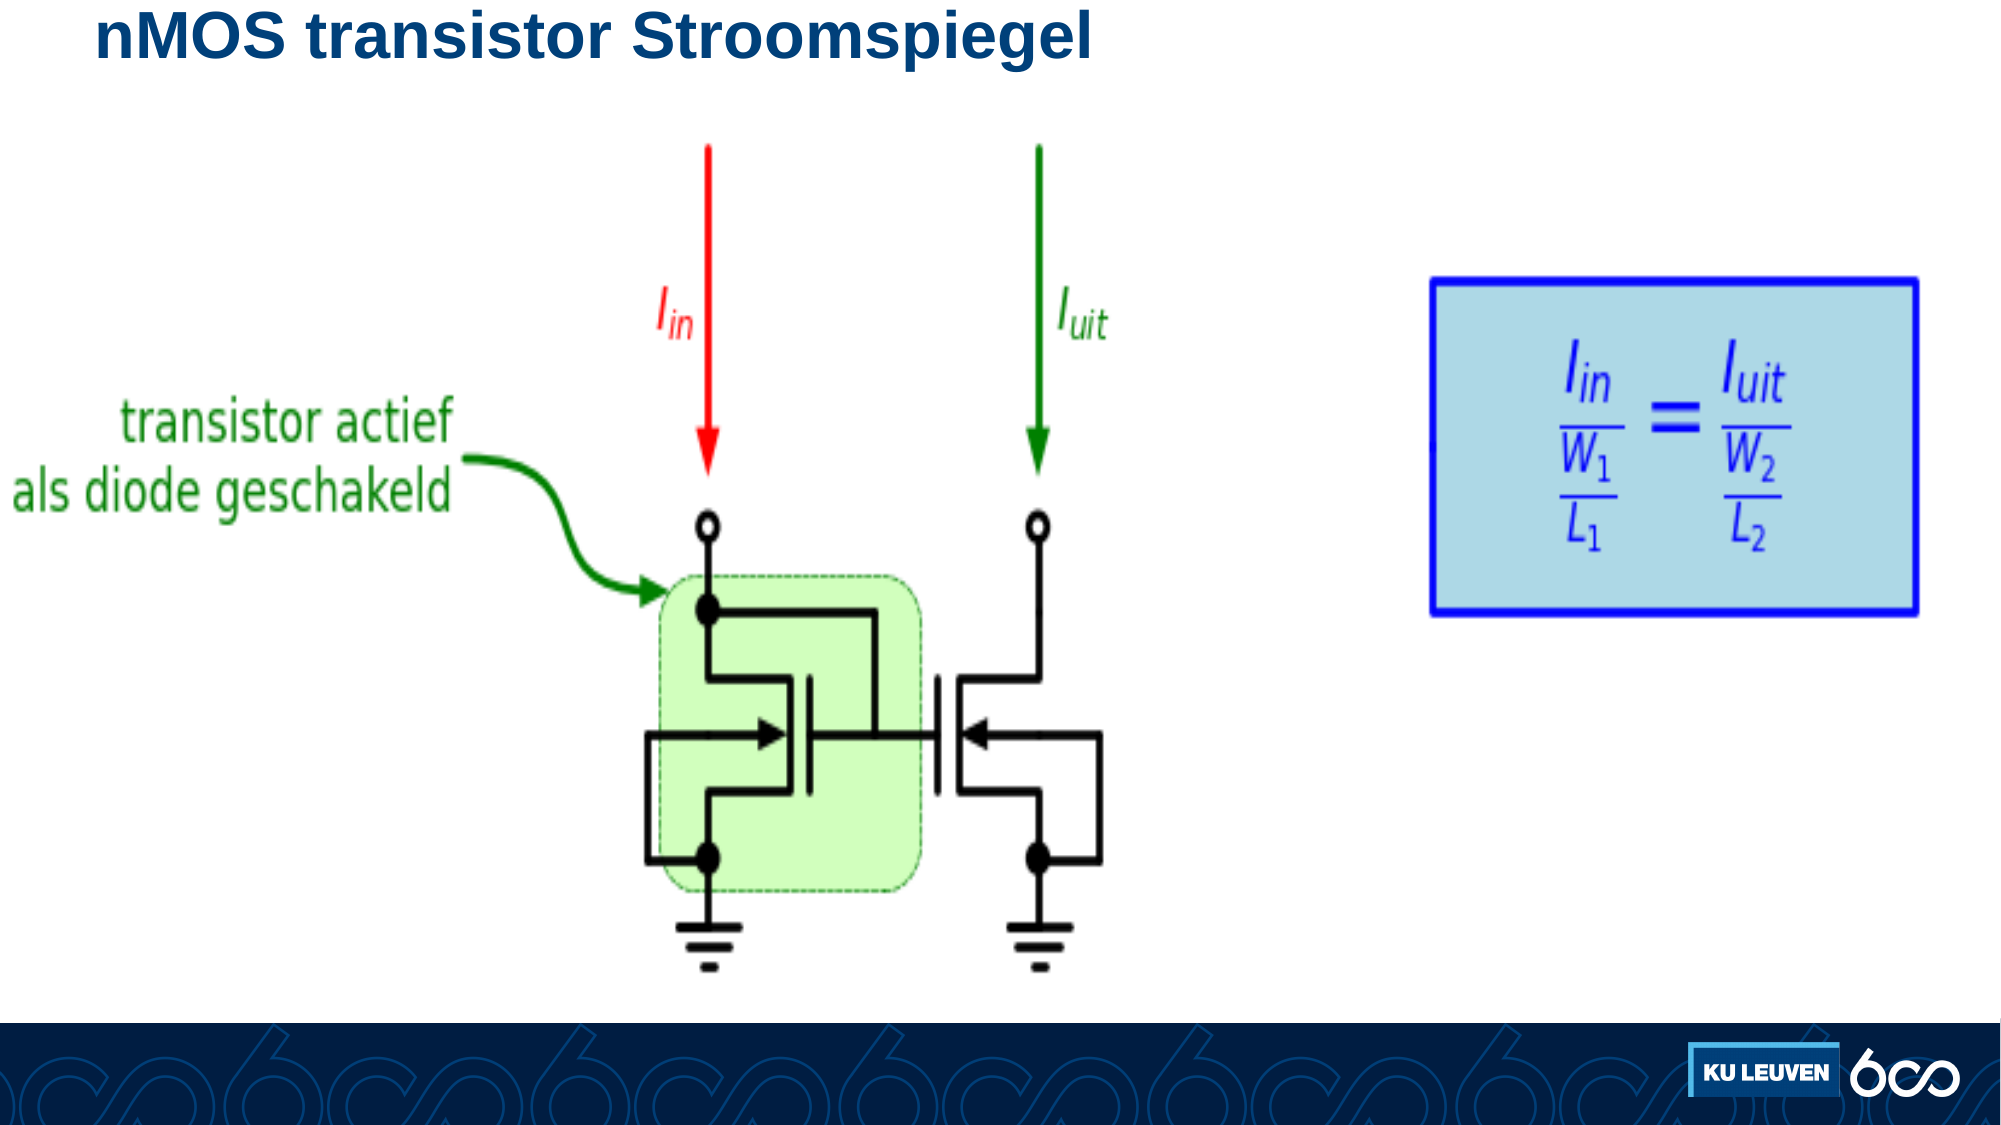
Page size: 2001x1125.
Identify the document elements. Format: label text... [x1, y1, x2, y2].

title nMOS transistor Stroomspiegel [94, 0, 1906, 92]
picture [0, 92, 2001, 1125]
